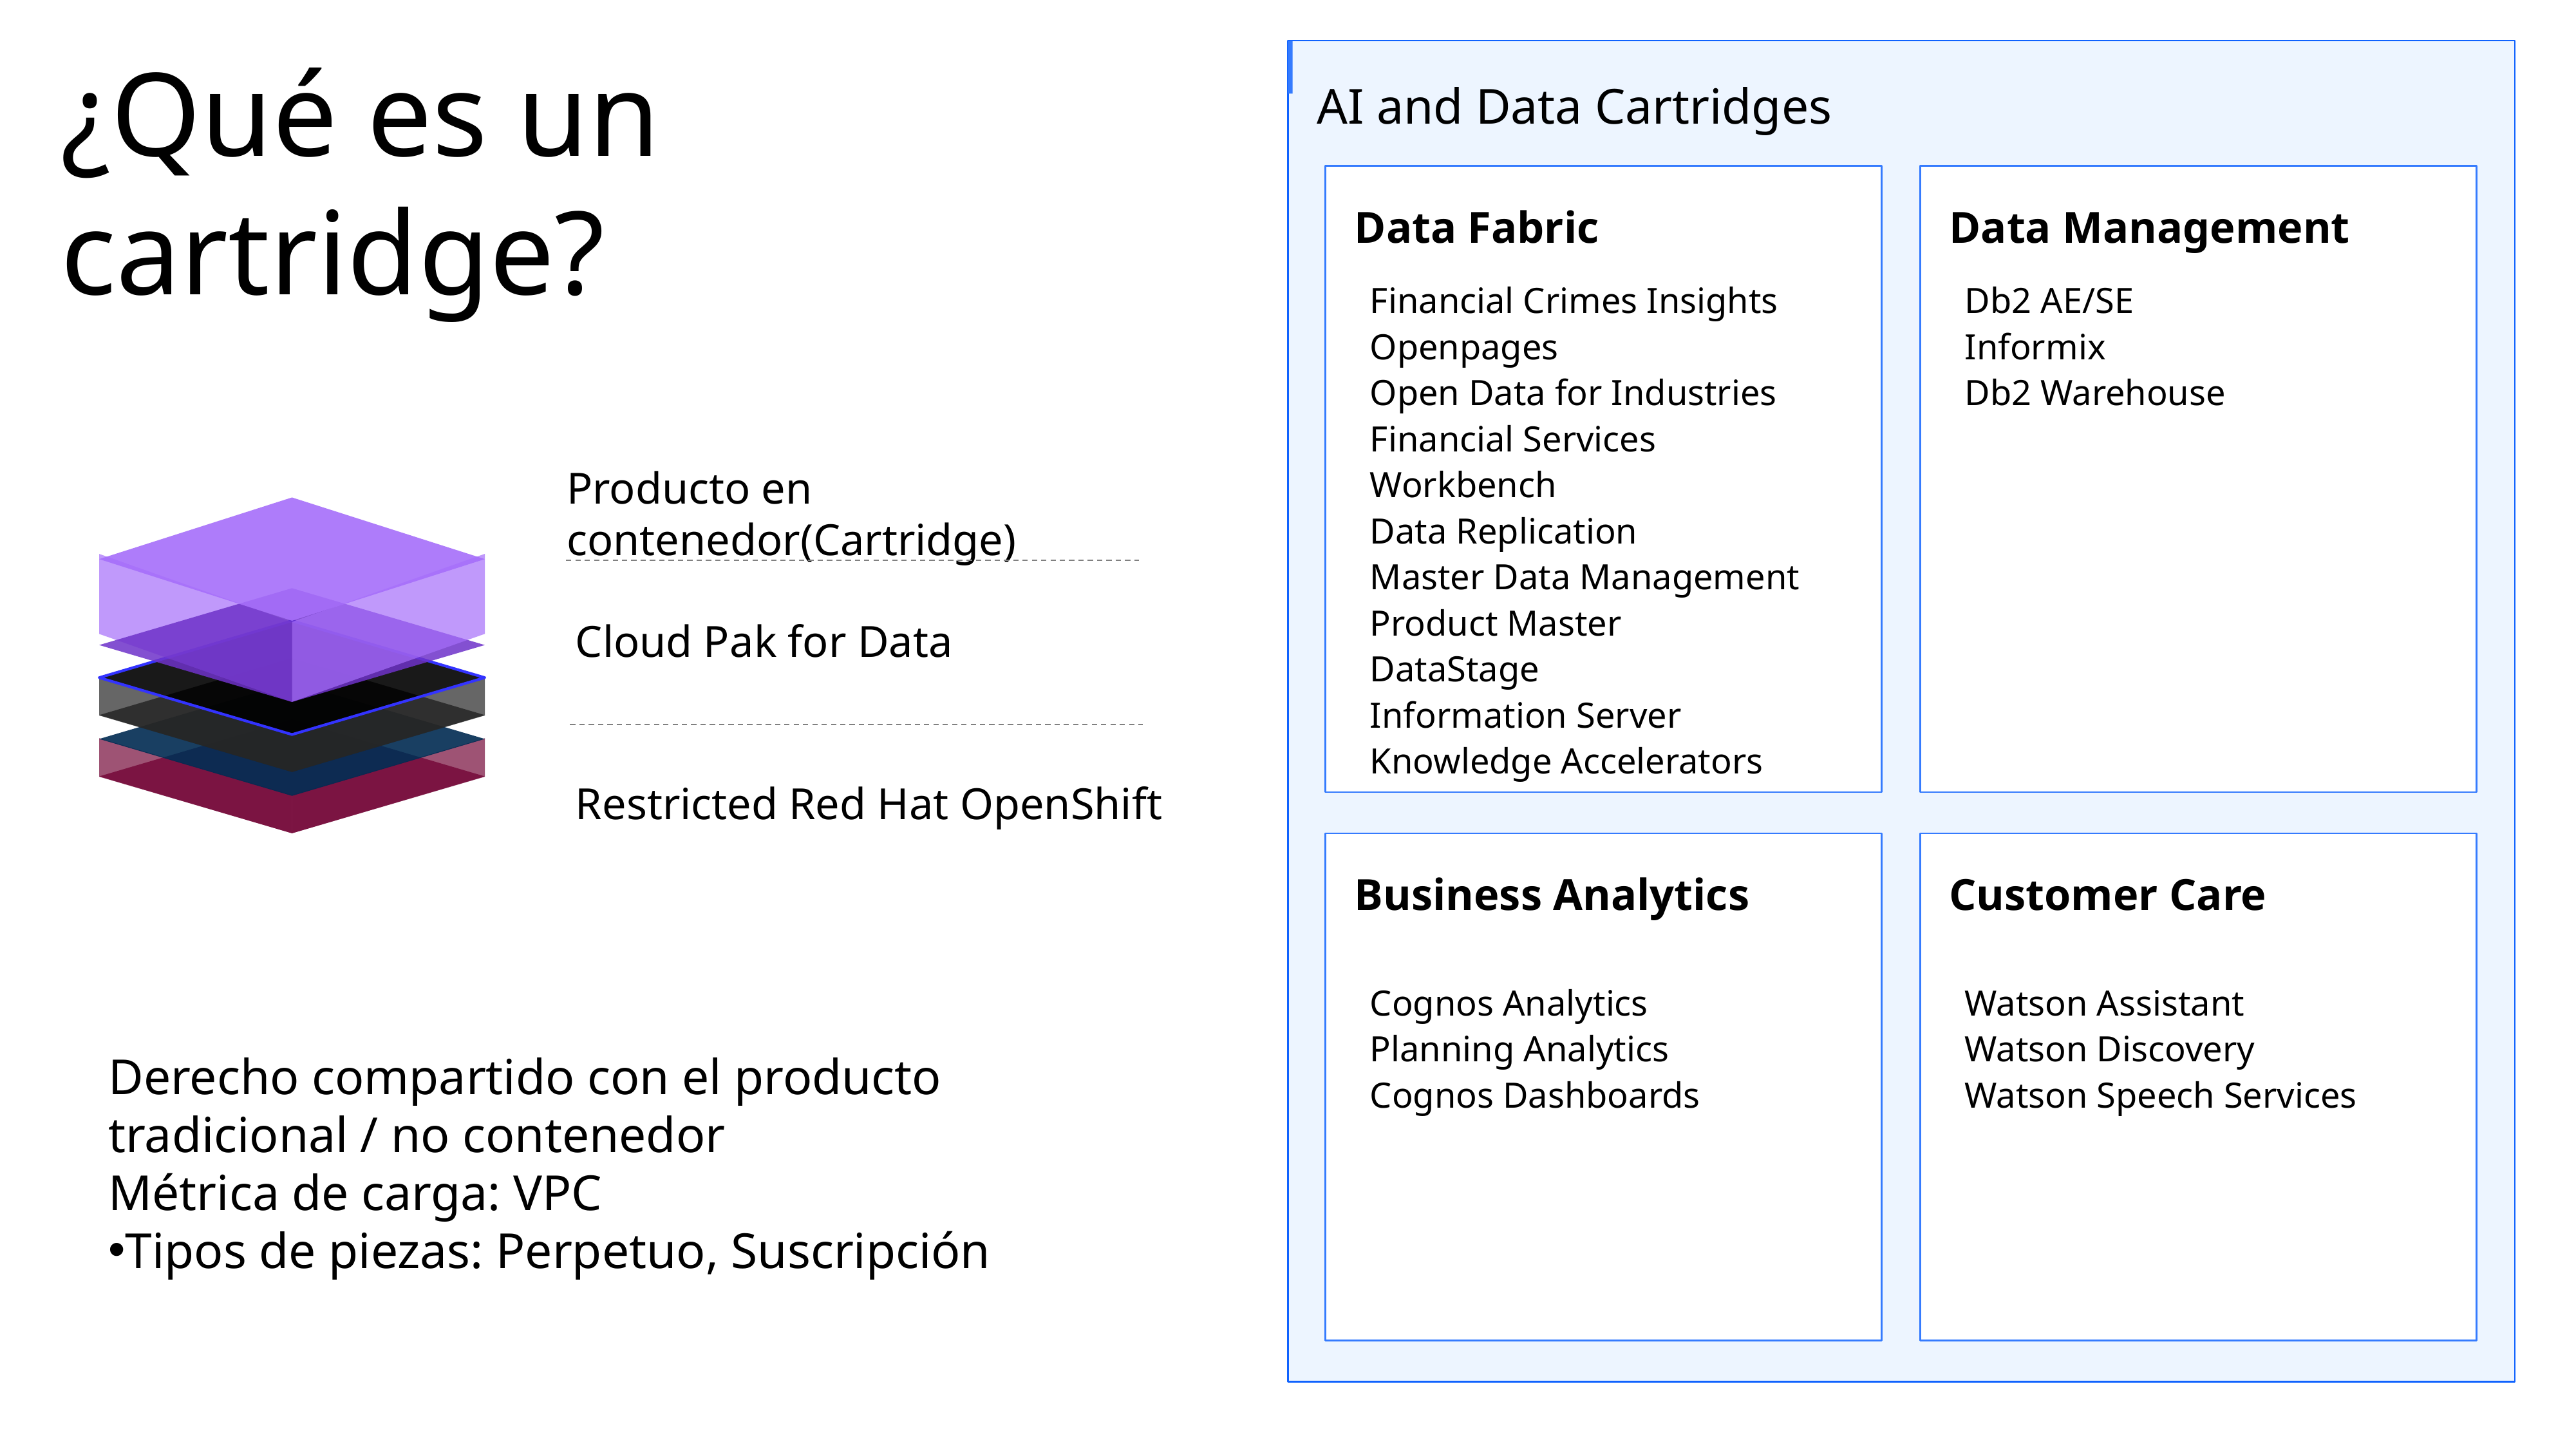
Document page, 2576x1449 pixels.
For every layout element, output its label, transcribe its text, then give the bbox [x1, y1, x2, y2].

text_box Customer Care [1919, 832, 2477, 1342]
text_box [1286, 40, 1294, 95]
text_box Financial Crimes Insights Openpages Open Data for Industries Financial Services Workbench Data Replication Master Data Management Product Master DataStage Information Server Knowledge Accelerators [1360, 269, 1847, 786]
text_box Business Analytics [1324, 832, 1883, 1342]
title ¿Qué es un cartridge? [60, 40, 1228, 343]
text_box AI and Data Cartridges [1286, 39, 2516, 1383]
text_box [99, 456, 1261, 834]
text_box Data Management [1919, 165, 2477, 793]
text_box Derecho compartido con el producto tradicional / no contenedor Métrica de carga: VPC Tipos de piezas: Perpetuo, Suscripción [99, 1041, 1190, 1283]
text_box Data Fabric [1324, 165, 1883, 793]
text_box Db2 AE/SE Informix Db2 Warehouse [1955, 269, 2441, 417]
text_box Cognos Analytics Planning Analytics Cognos Dashboards [1360, 972, 1847, 1120]
text_box Watson Assistant Watson Discovery Watson Speech Services [1955, 972, 2441, 1120]
